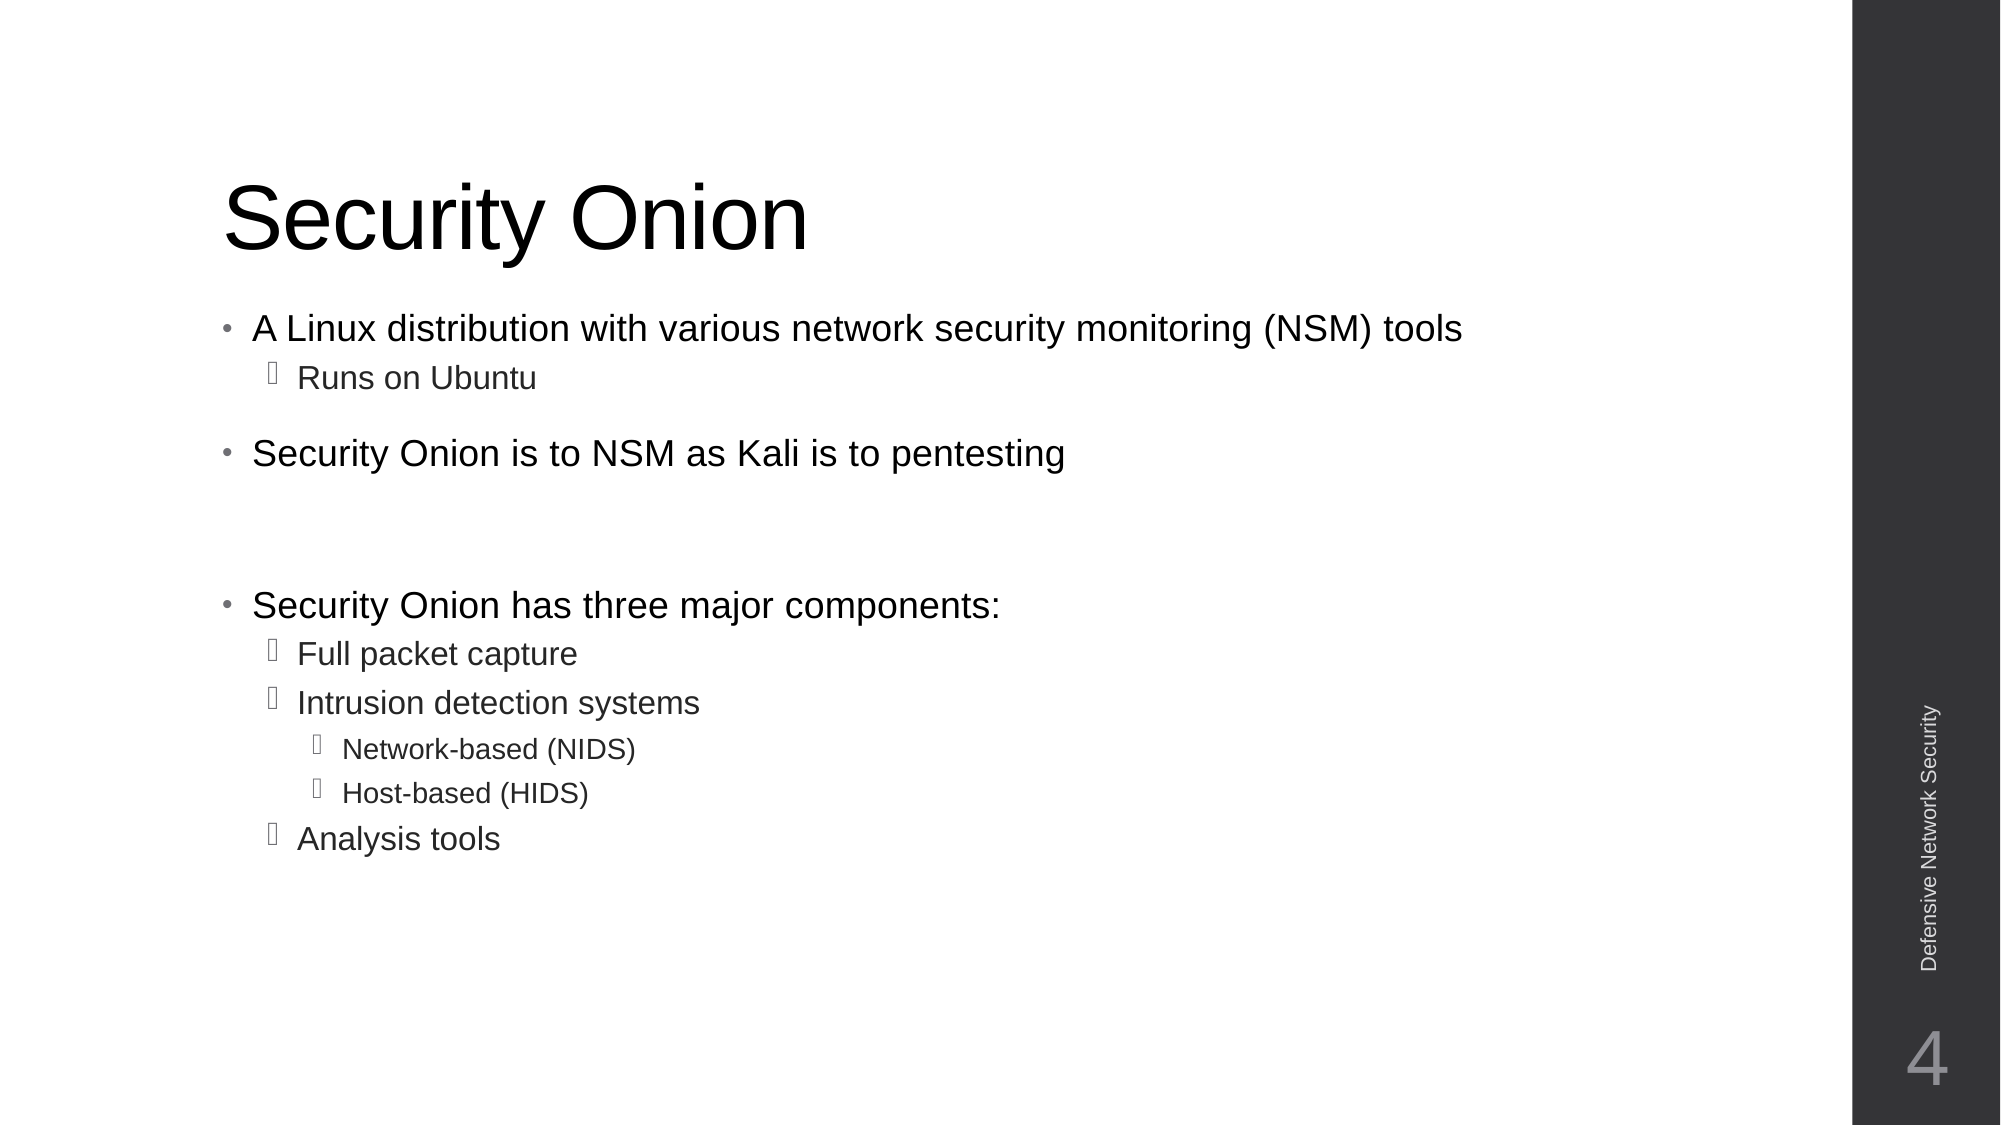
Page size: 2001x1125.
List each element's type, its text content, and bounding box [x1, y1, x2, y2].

list A Linux distribution with various network security monitoring (NSM) tools Runs on Ubuntu Security Onion is to NSM as Kali is to pentesting Security Onion has three major components: Full packet capture Intrusion detection systems Network-based (NIDS) Host-based (HIDS) Analysis tools [206, 299, 1617, 1014]
slide_number 4 [1852, 1012, 2000, 1110]
title Security Onion [206, 60, 1797, 278]
footer Defensive Network Security [1897, 400, 1958, 988]
